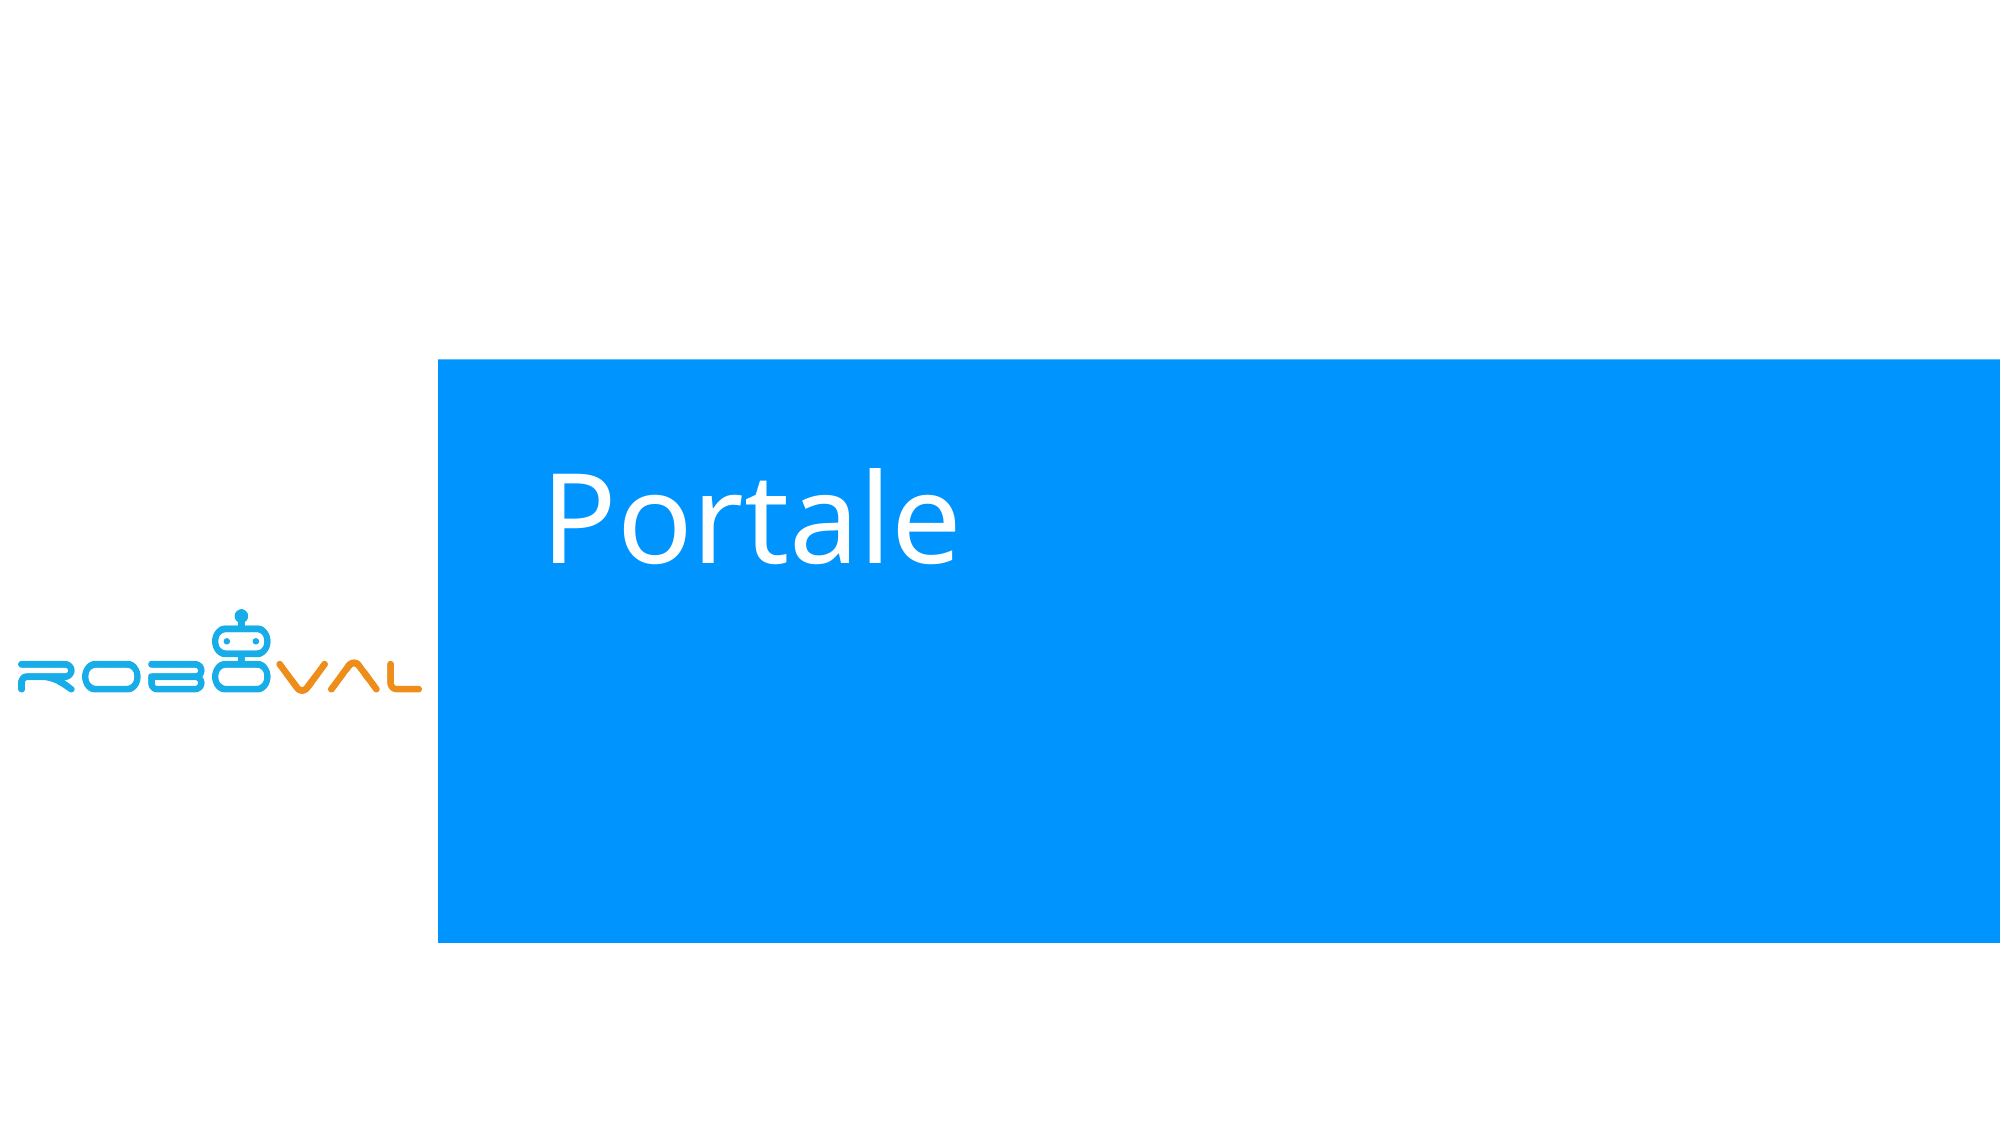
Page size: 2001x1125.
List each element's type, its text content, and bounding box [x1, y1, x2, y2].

picture [18, 609, 422, 694]
title Portale [526, 413, 1912, 749]
